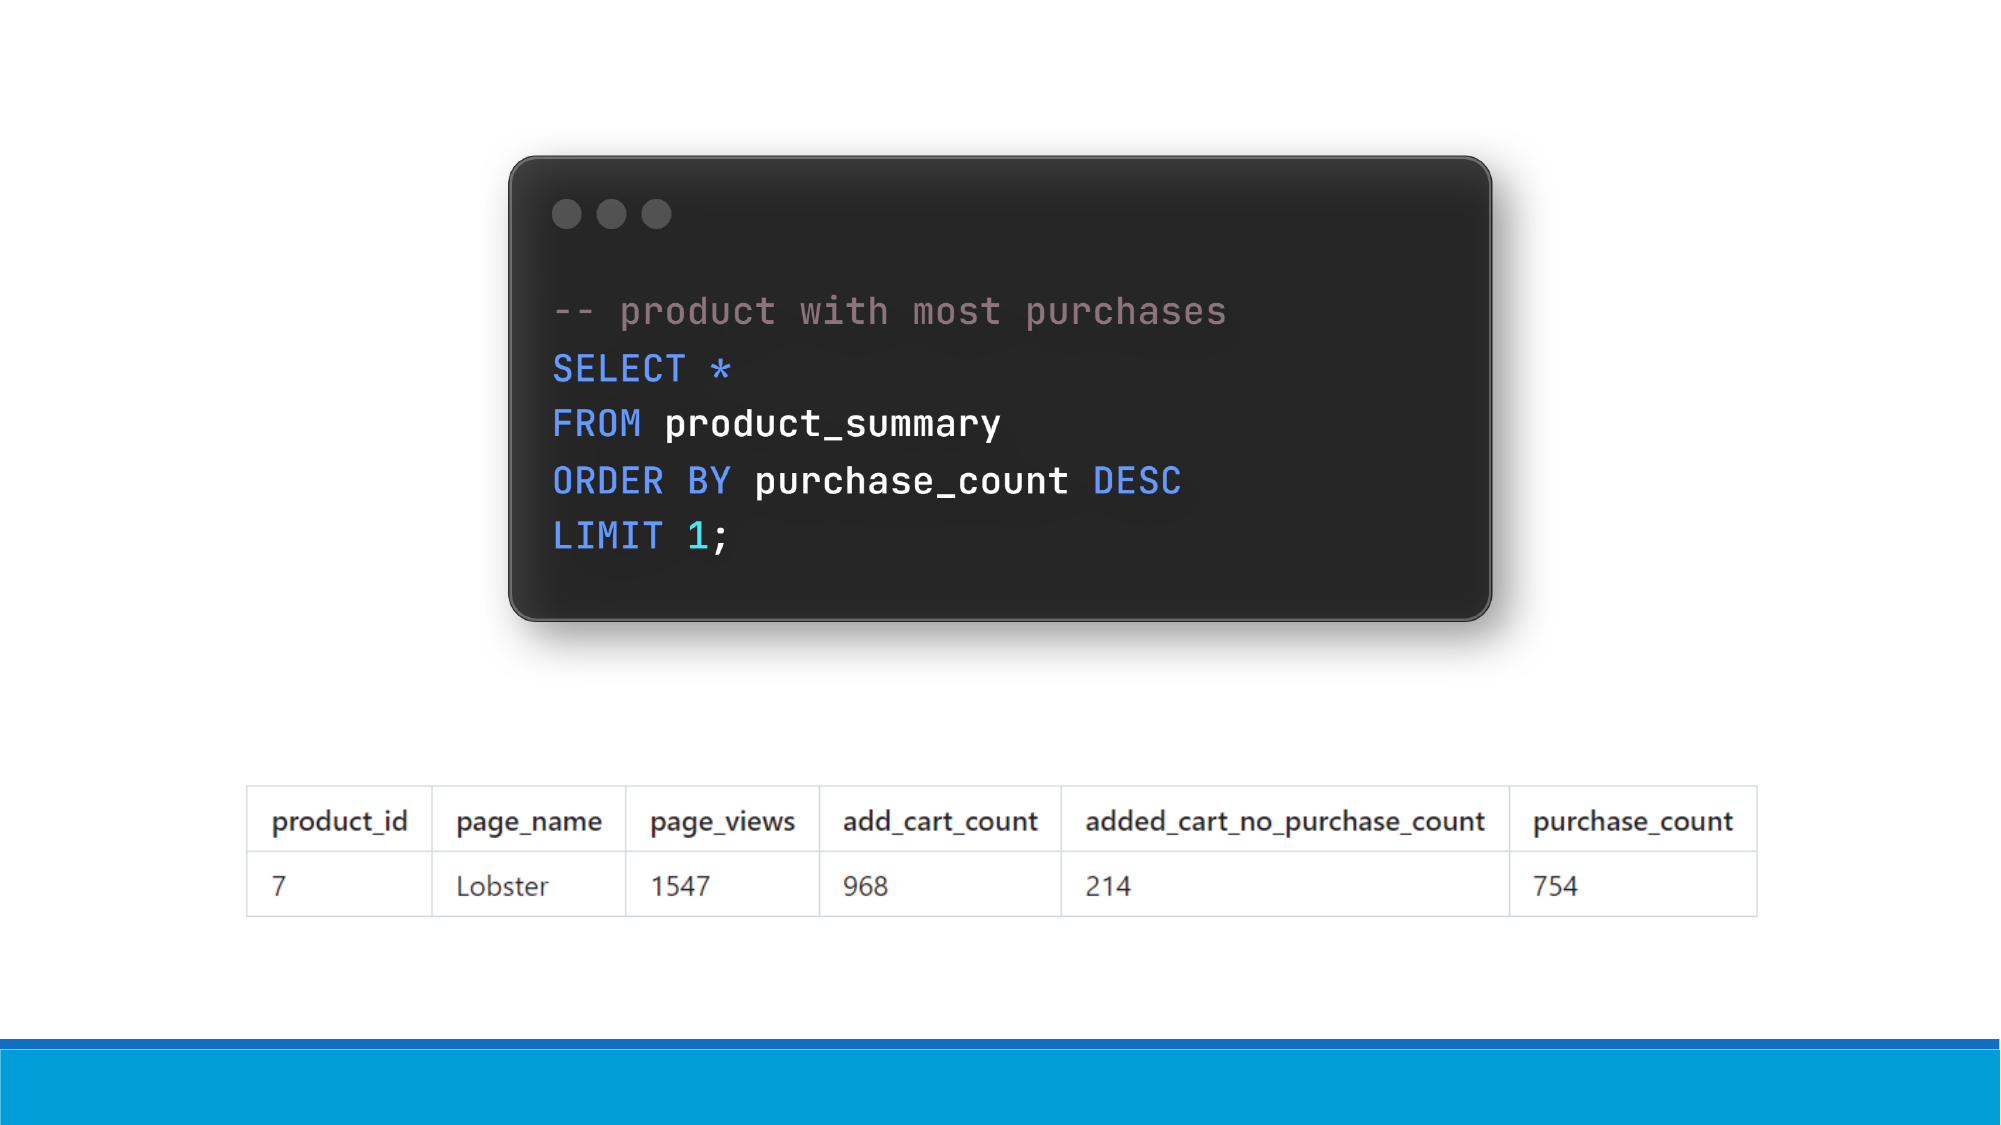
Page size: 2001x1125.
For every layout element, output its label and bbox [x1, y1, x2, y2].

picture [234, 0, 1765, 924]
